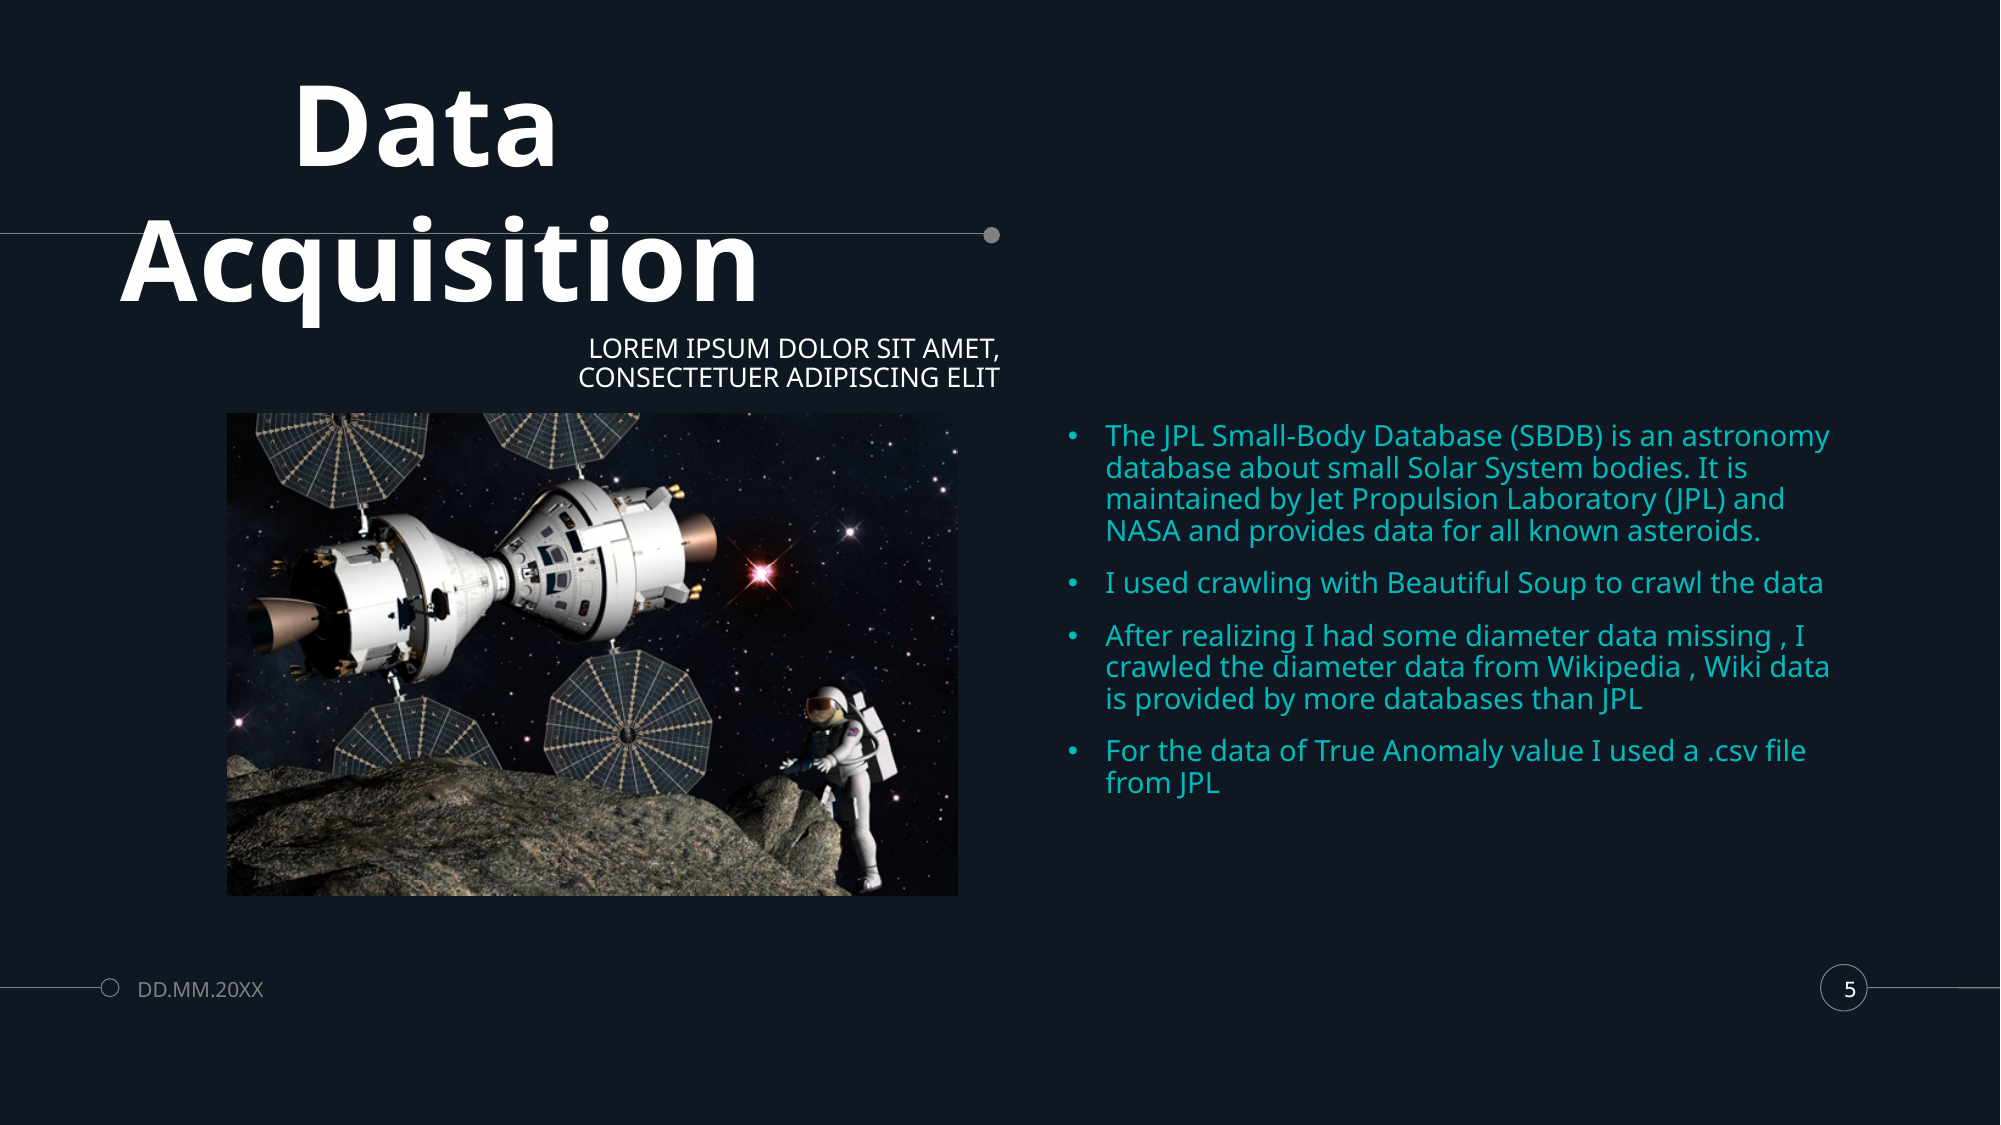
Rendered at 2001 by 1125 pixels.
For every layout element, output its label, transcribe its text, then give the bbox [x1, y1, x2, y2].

slide_number DD.MM.20XX [137, 964, 357, 1014]
list LOREM IPSUM DOLOR SIT AMET, CONSECTETUER ADIPISCING ELIT [521, 334, 1000, 394]
text_box Data Acquisition [0, 46, 942, 332]
slide_number 5 [1814, 964, 1873, 1014]
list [227, 413, 958, 896]
list The JPL Small-Body Database (SBDB) is an astronomy database about small Solar System bodies. It is maintained by Jet Propulsion Laboratory (JPL) and NASA and provides data for all known asteroids. I used crawling with Beautiful Soup to crawl the data After realizing I had some diameter data missing , I crawled the diameter data from Wikipedia , Wiki data is provided by more databases than JPL For the data of True Anomaly value I used a .csv file from JPL [1052, 414, 1869, 896]
